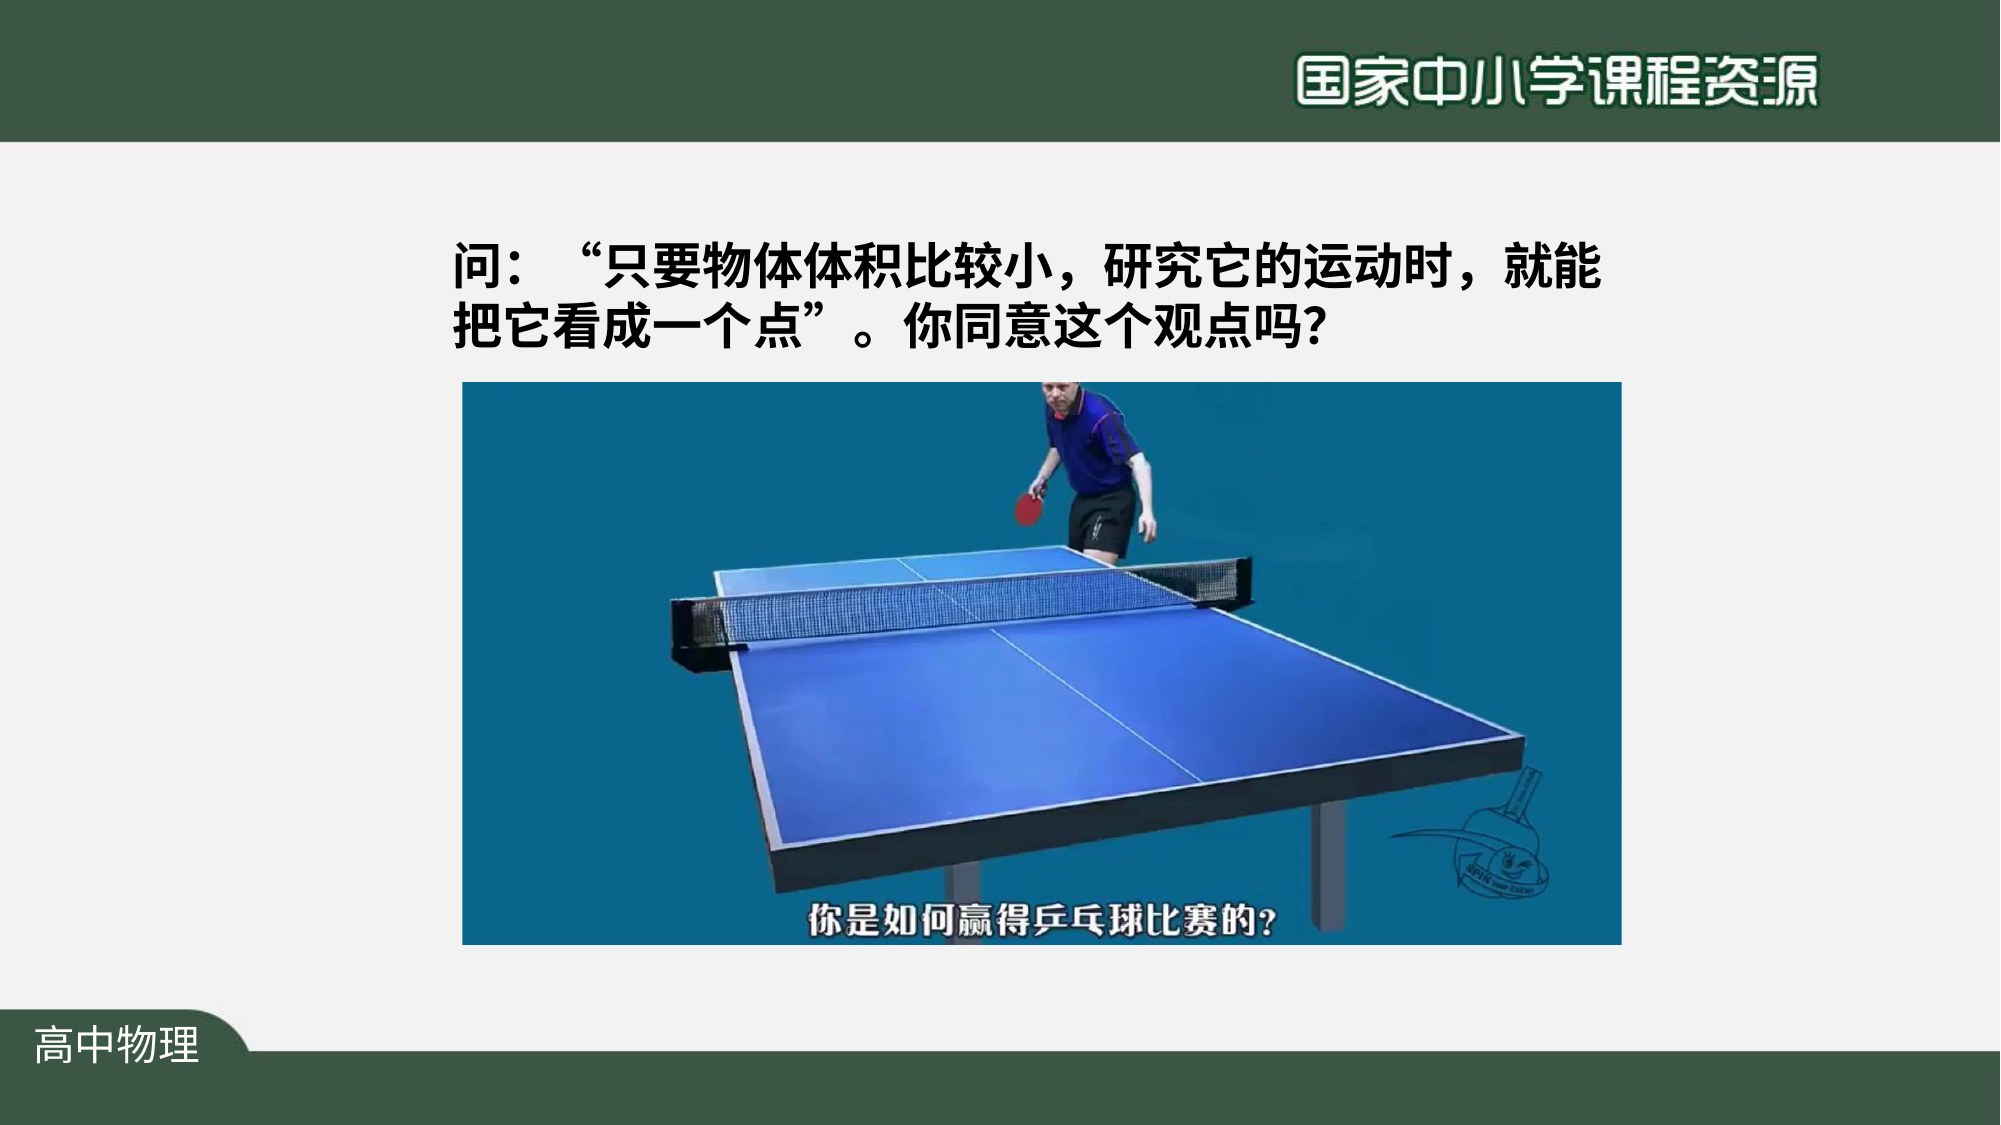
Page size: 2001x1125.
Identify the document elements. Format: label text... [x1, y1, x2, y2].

picture [0, 0, 2000, 1125]
text_box [462, 382, 1622, 945]
footer 高中物理 [31, 1013, 202, 1125]
title 问：“只要物体体积比较小，研究它的运动时，就能 把它看成一个点”。你同意这个观点吗？ [450, 232, 1608, 423]
